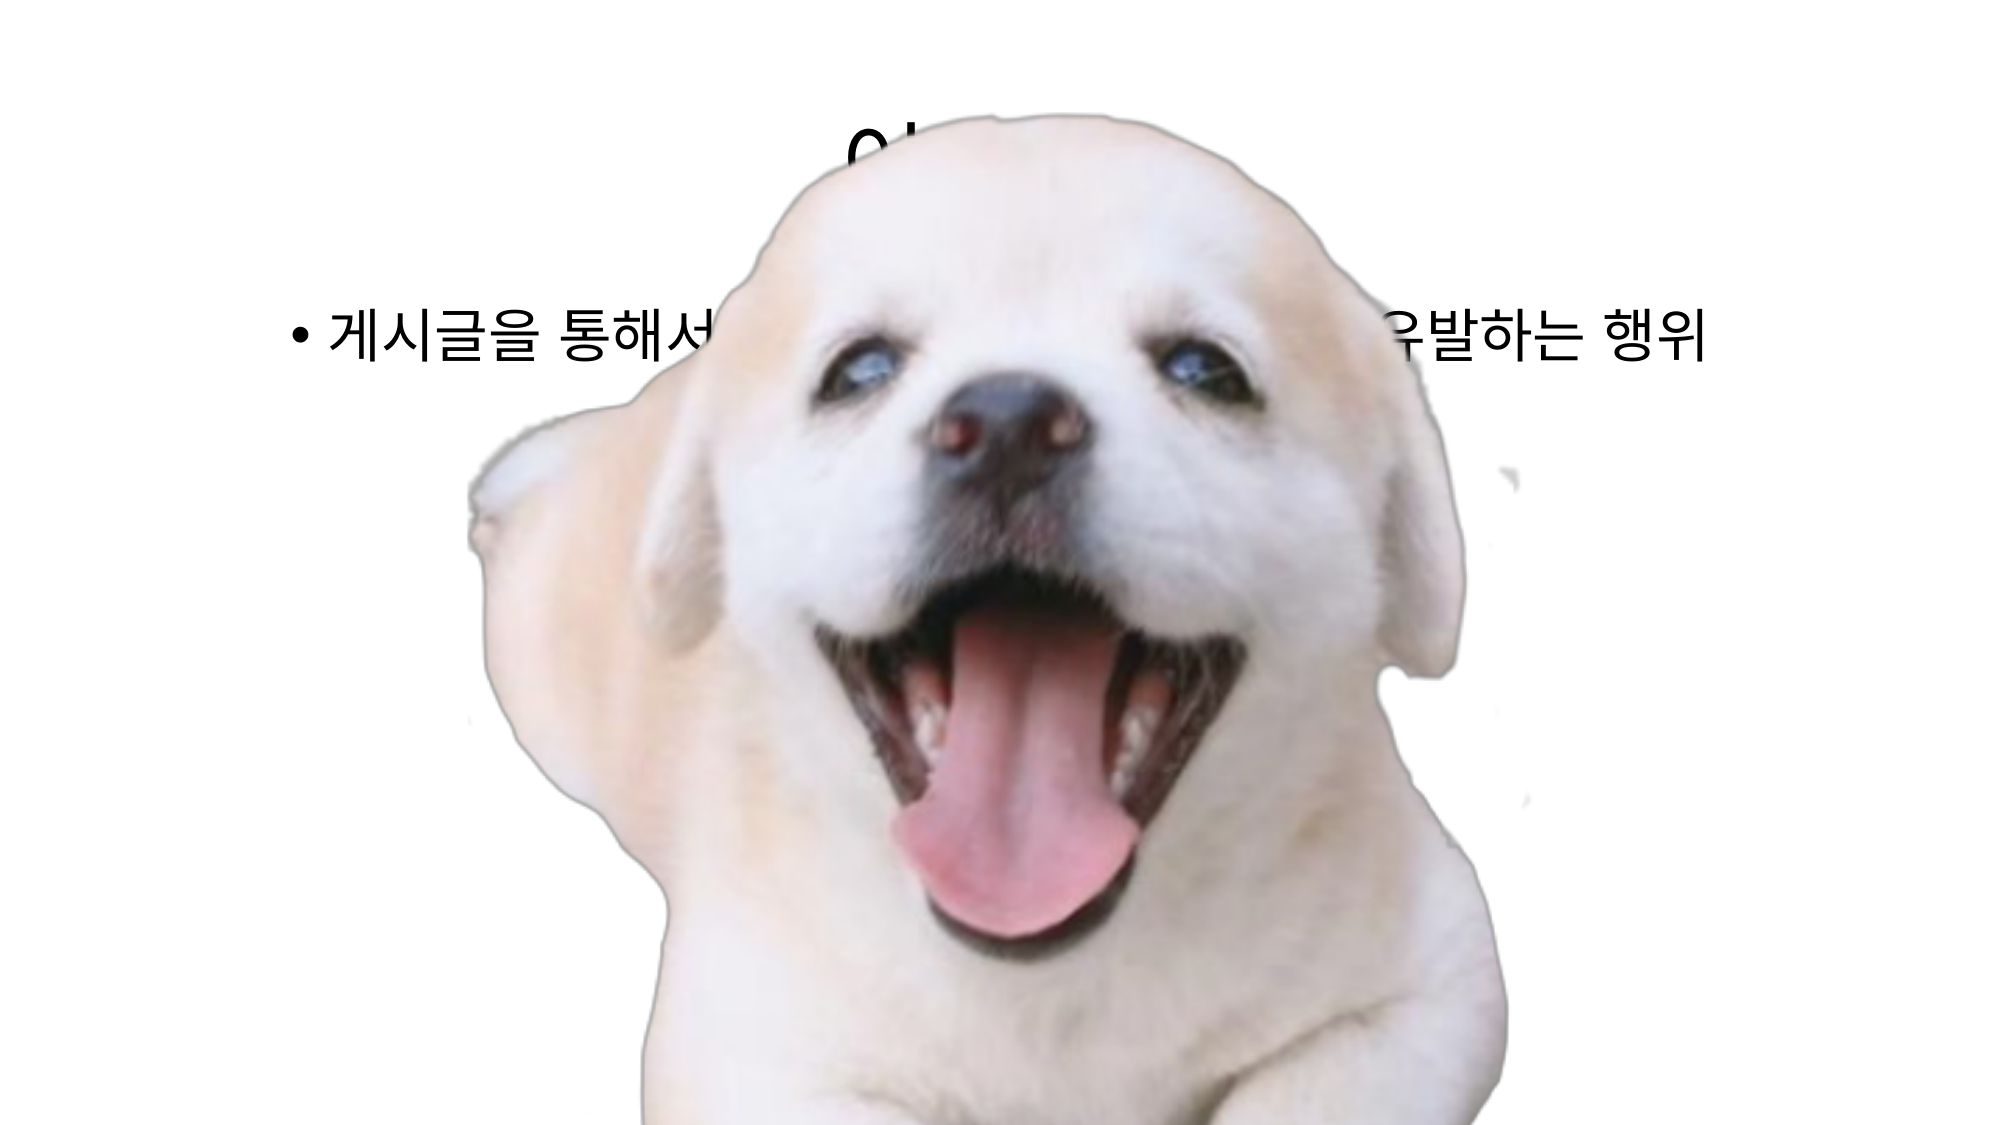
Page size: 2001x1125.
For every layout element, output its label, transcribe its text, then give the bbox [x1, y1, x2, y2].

list 게시글을 통해서 사람들의 관심이나 지지를 유발하는 행위 [1534, 299, 1863, 1014]
title 어그로? [137, 59, 1863, 278]
picture [466, 111, 1534, 1125]
list 게시글을 통해서 사람들의 관심이나 지지를 유발하는 행위 [137, 299, 466, 1014]
